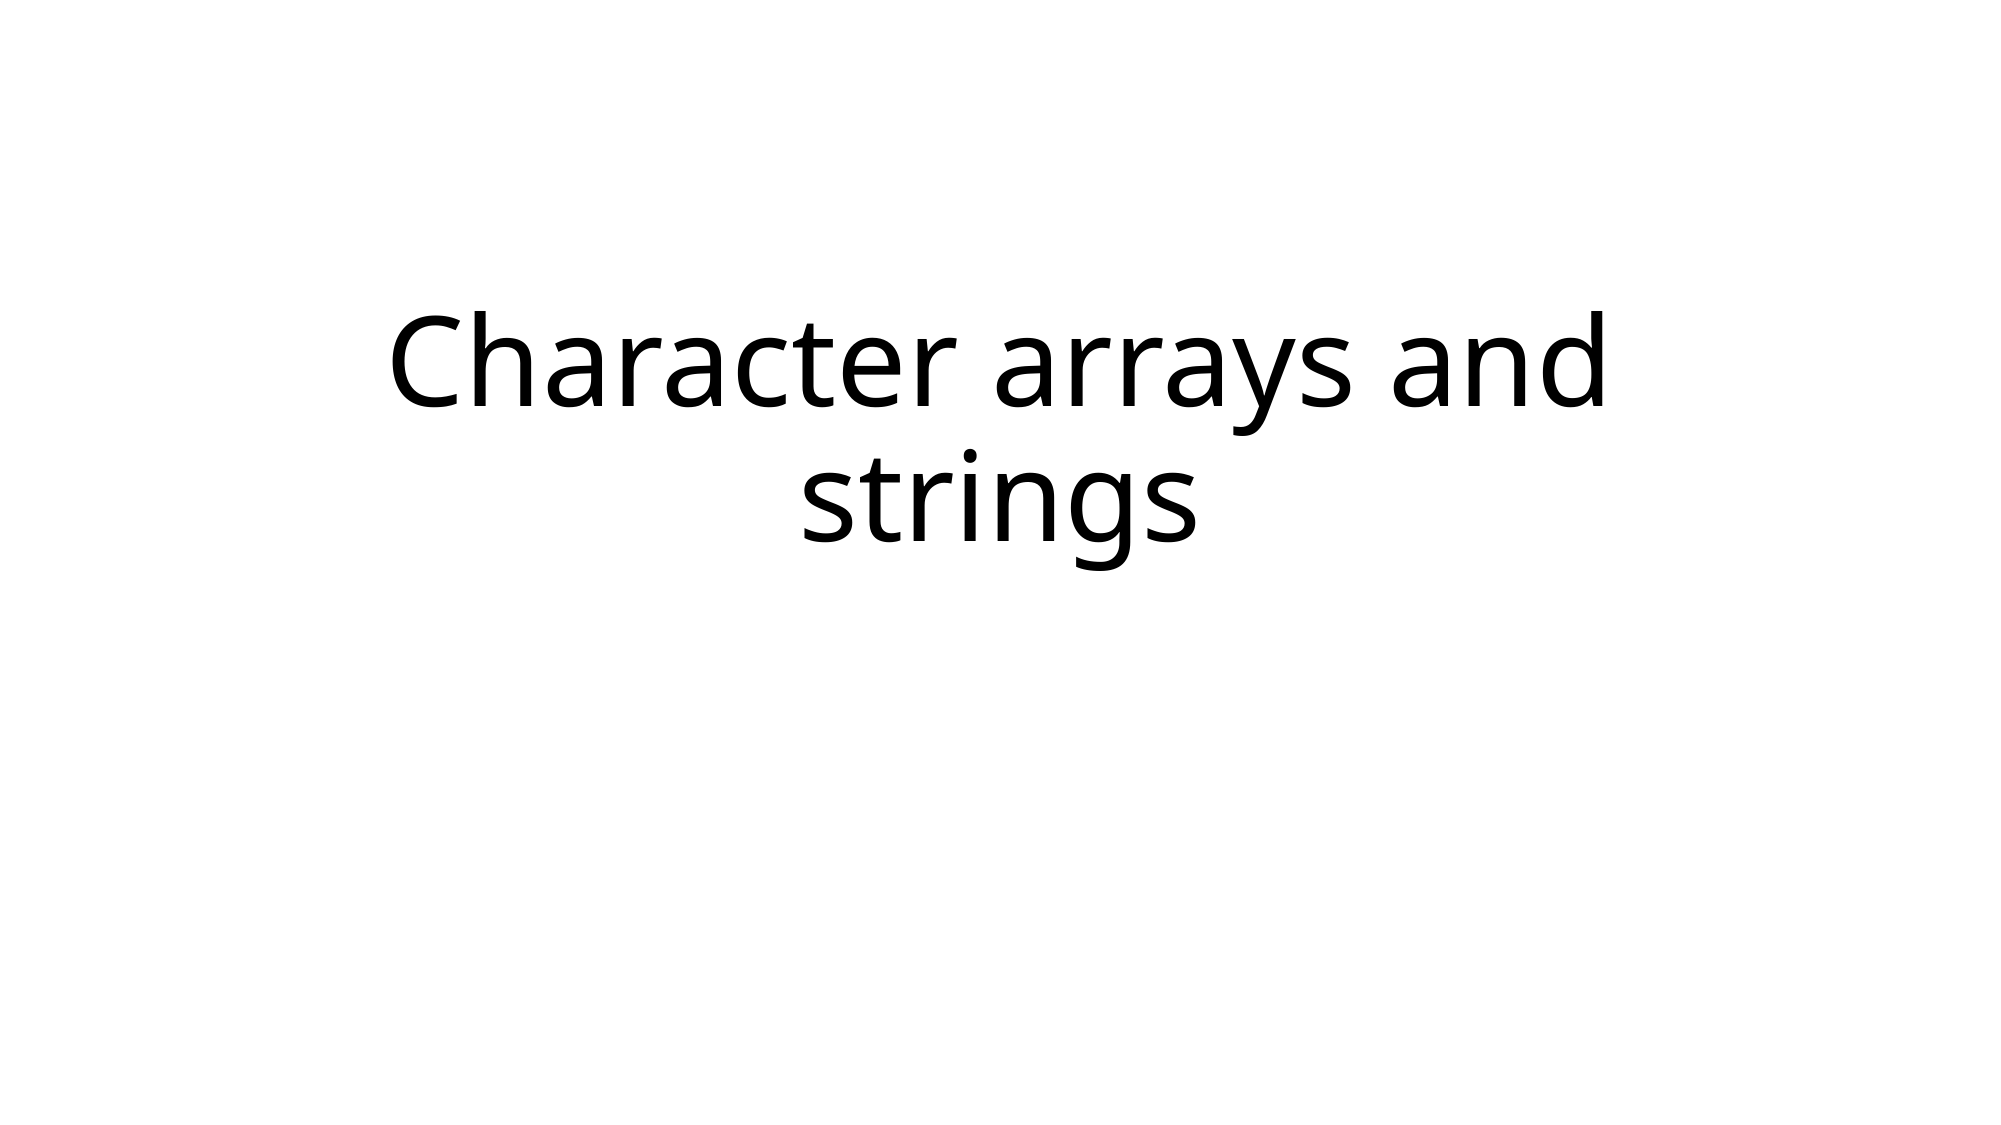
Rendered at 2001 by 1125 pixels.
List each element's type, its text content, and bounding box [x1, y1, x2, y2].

title Character arrays and strings [249, 184, 1750, 576]
